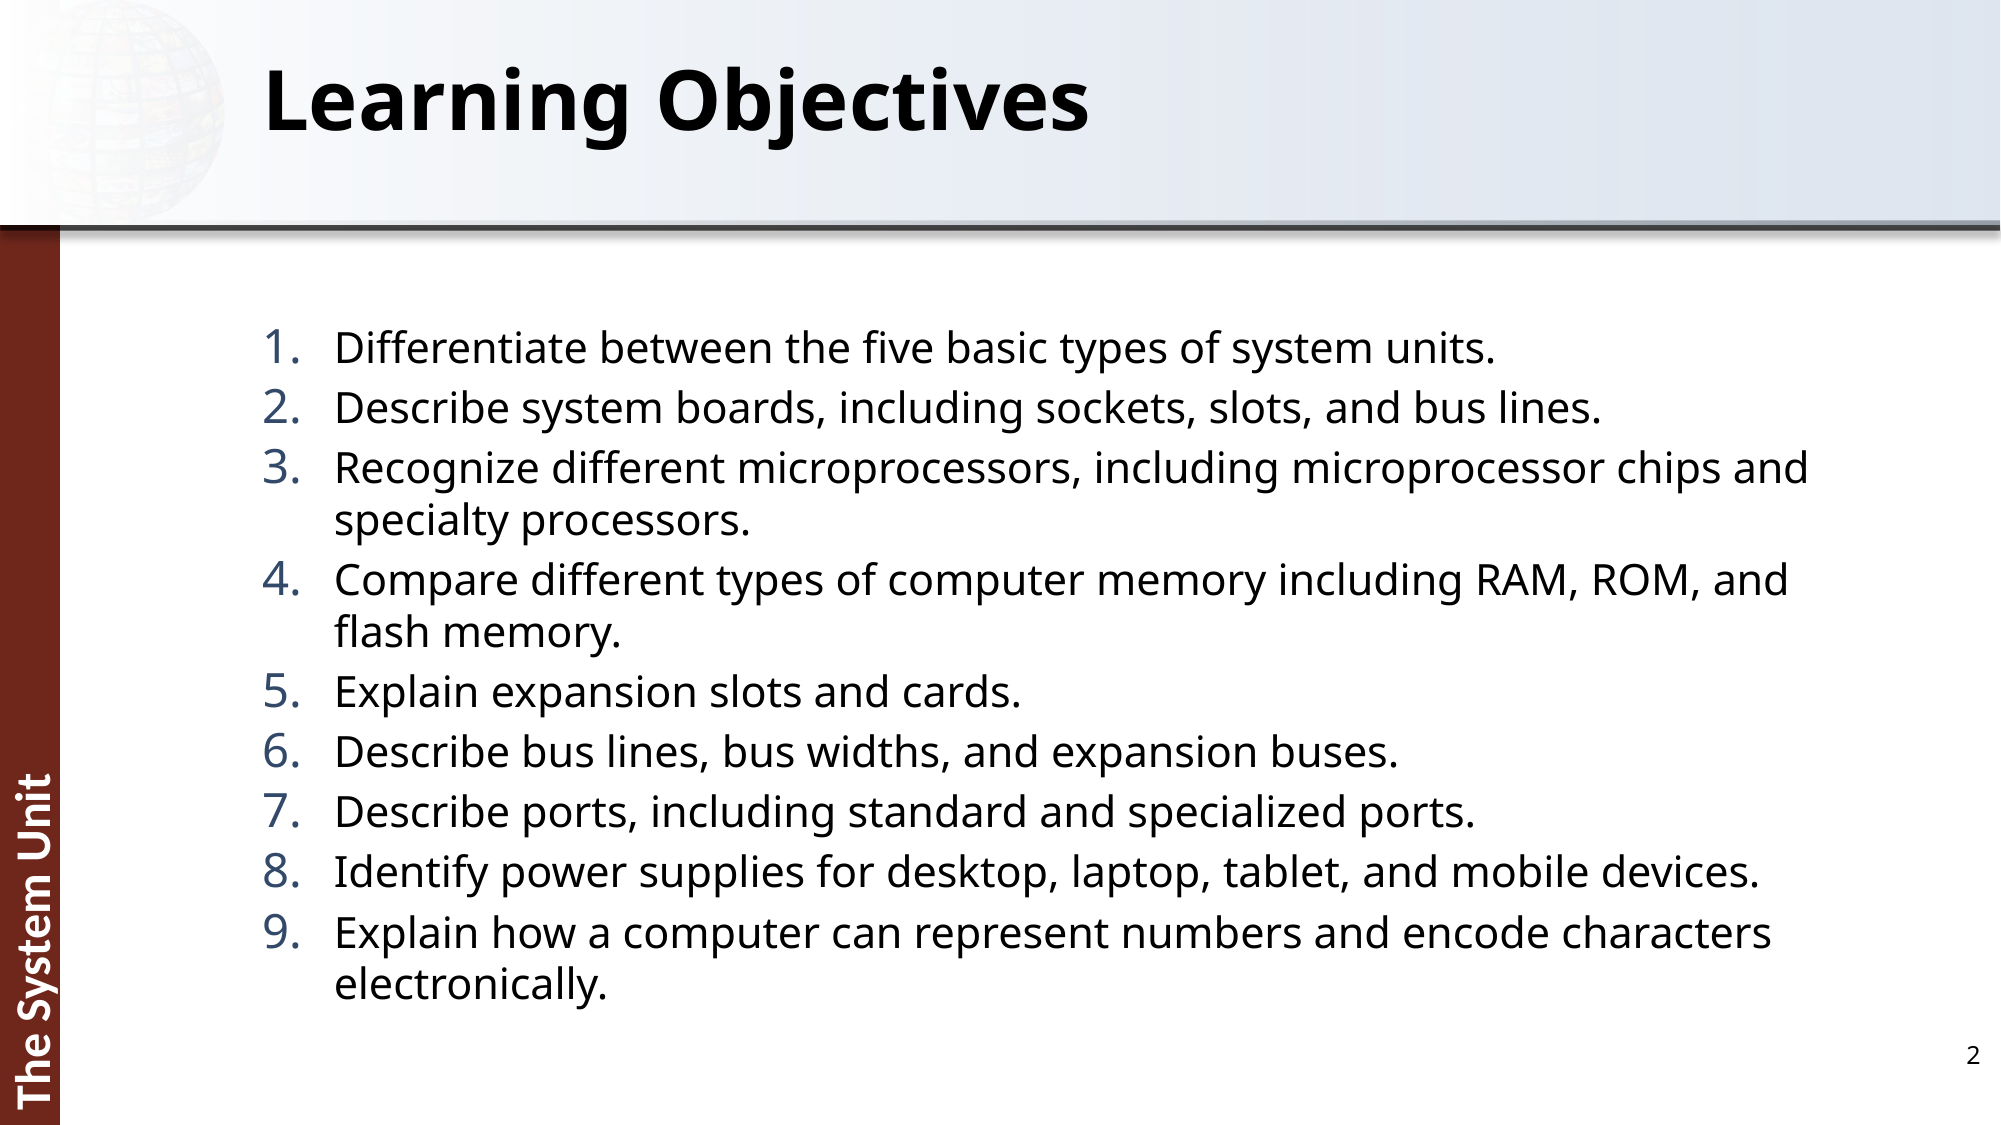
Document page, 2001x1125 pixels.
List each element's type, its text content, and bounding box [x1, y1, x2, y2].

title Learning Objectives [247, 0, 1985, 195]
list Differentiate between the five basic types of system units. Describe system boards, including sockets, slots, and bus lines. Recognize different microprocessors, including microprocessor chips and specialty processors. Compare different types of computer memory including RAM, ROM, and flash memory. Explain expansion slots and cards. Describe bus lines, bus widths, and expansion buses. Describe ports, including standard and specialized ports. Identify power supplies for desktop, laptop, tablet, and mobile devices. Explain how a computer can represent numbers and encode characters electronically. [247, 312, 1900, 1020]
slide_number 2 [1795, 1033, 1996, 1079]
